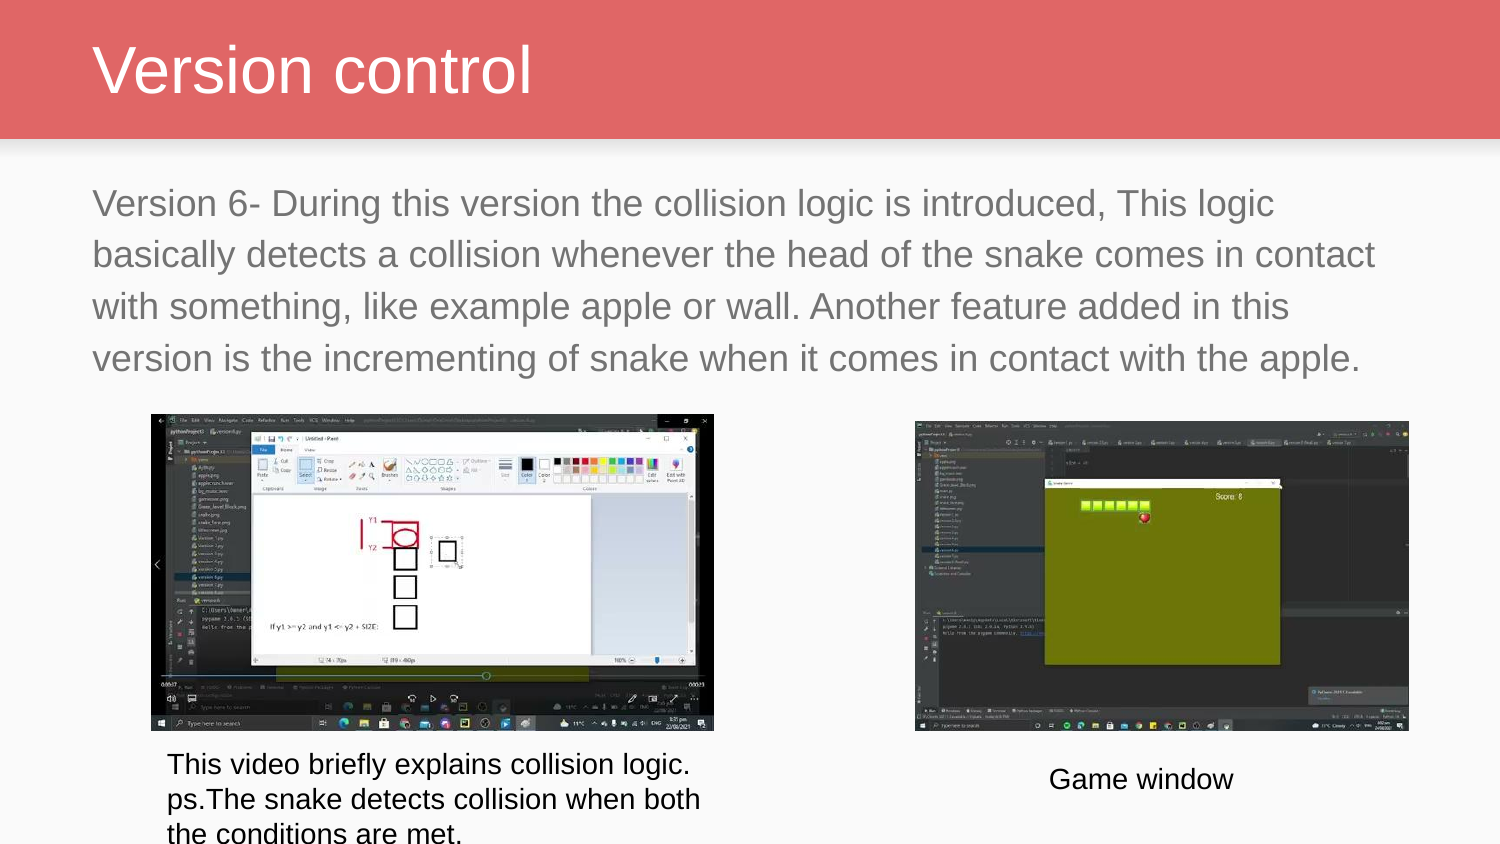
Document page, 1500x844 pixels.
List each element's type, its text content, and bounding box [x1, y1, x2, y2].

list Version 6- During this version the collision logic is introduced, This logic basically detects a collision whenever the head of the snake comes in contact with something, like example apple or wall. Another feature added in this version is the incrementing of snake when it comes in contact with the apple. [77, 156, 1427, 760]
picture [151, 414, 714, 731]
picture [914, 421, 1409, 731]
text_box Game window [1034, 745, 1444, 811]
title Version control [77, 0, 1427, 123]
text_box This video briefly explains collision logic. ps.The snake detects collision when both the conditions are met. [151, 730, 735, 844]
